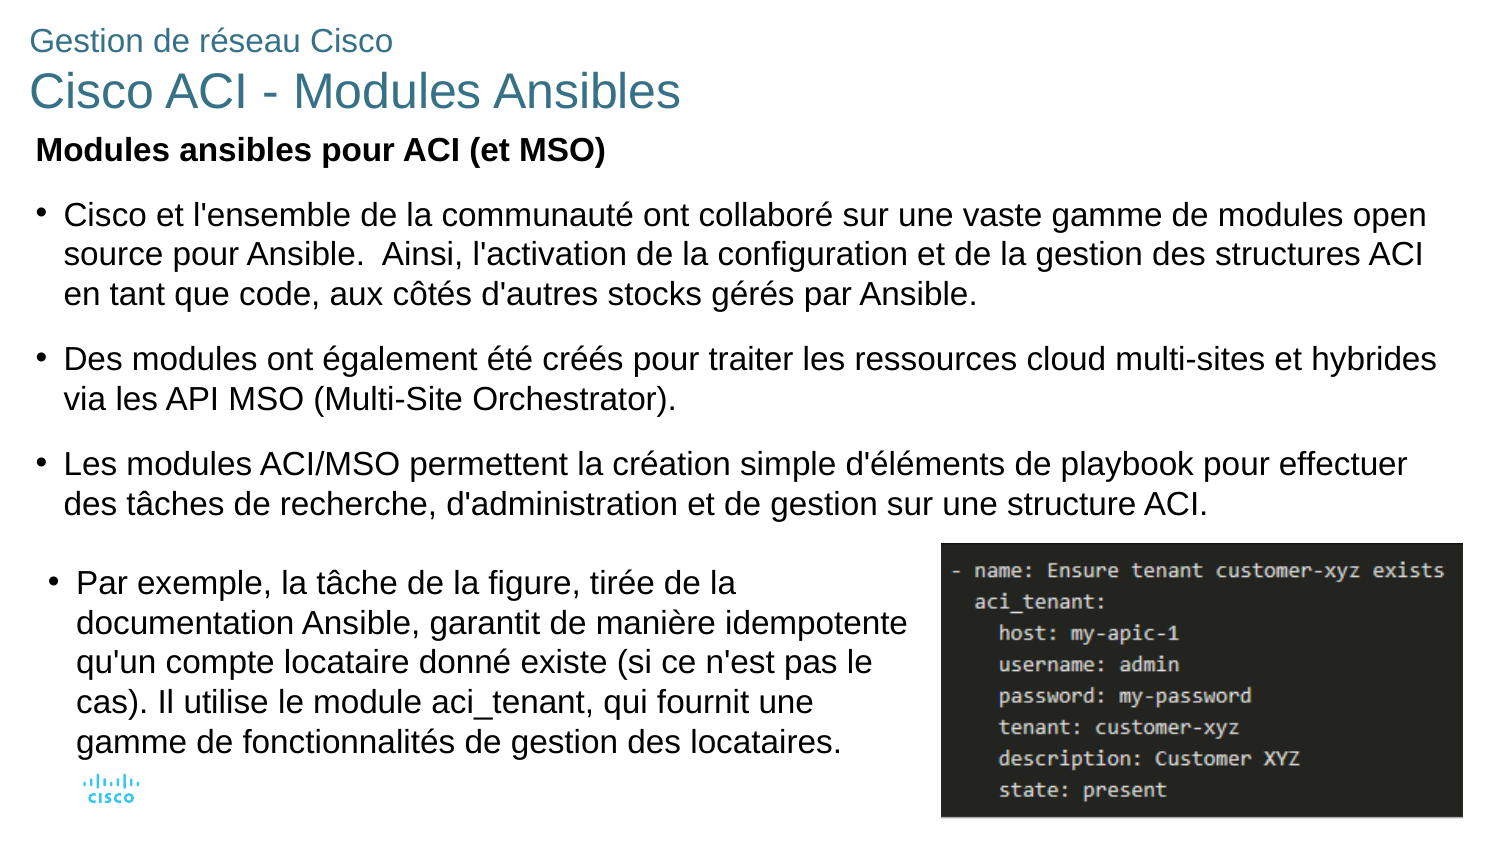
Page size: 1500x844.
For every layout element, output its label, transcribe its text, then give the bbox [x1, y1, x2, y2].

title Gestion de réseau Cisco Cisco ACI - Modules Ansibles [14, 6, 1474, 131]
picture [941, 543, 1463, 820]
text_box Par exemple, la tâche de la figure, tirée de la documentation Ansible, garantit de manière idempotente qu'un compte locataire donné existe (si ce n'est pas le cas). Il utilise le module aci_tenant, qui fournit une gamme de fonctionnalités de gestion des locataires. [33, 553, 936, 768]
list Modules ansibles pour ACI (et MSO) Cisco et l'ensemble de la communauté ont collaboré sur une vaste gamme de modules open source pour Ansible. Ainsi, l'activation de la configuration et de la gestion des structures ACI en tant que code, aux côtés d'autres stocks gérés par Ansible. Des modules ont également été créés pour traiter les ressources cloud multi-sites et hybrides via les API MSO (Multi-Site Orchestrator). Les modules ACI/MSO permettent la création simple d'éléments de playbook pour effectuer des tâches de recherche, d'administration et de gestion sur une structure ACI. [20, 120, 1474, 582]
